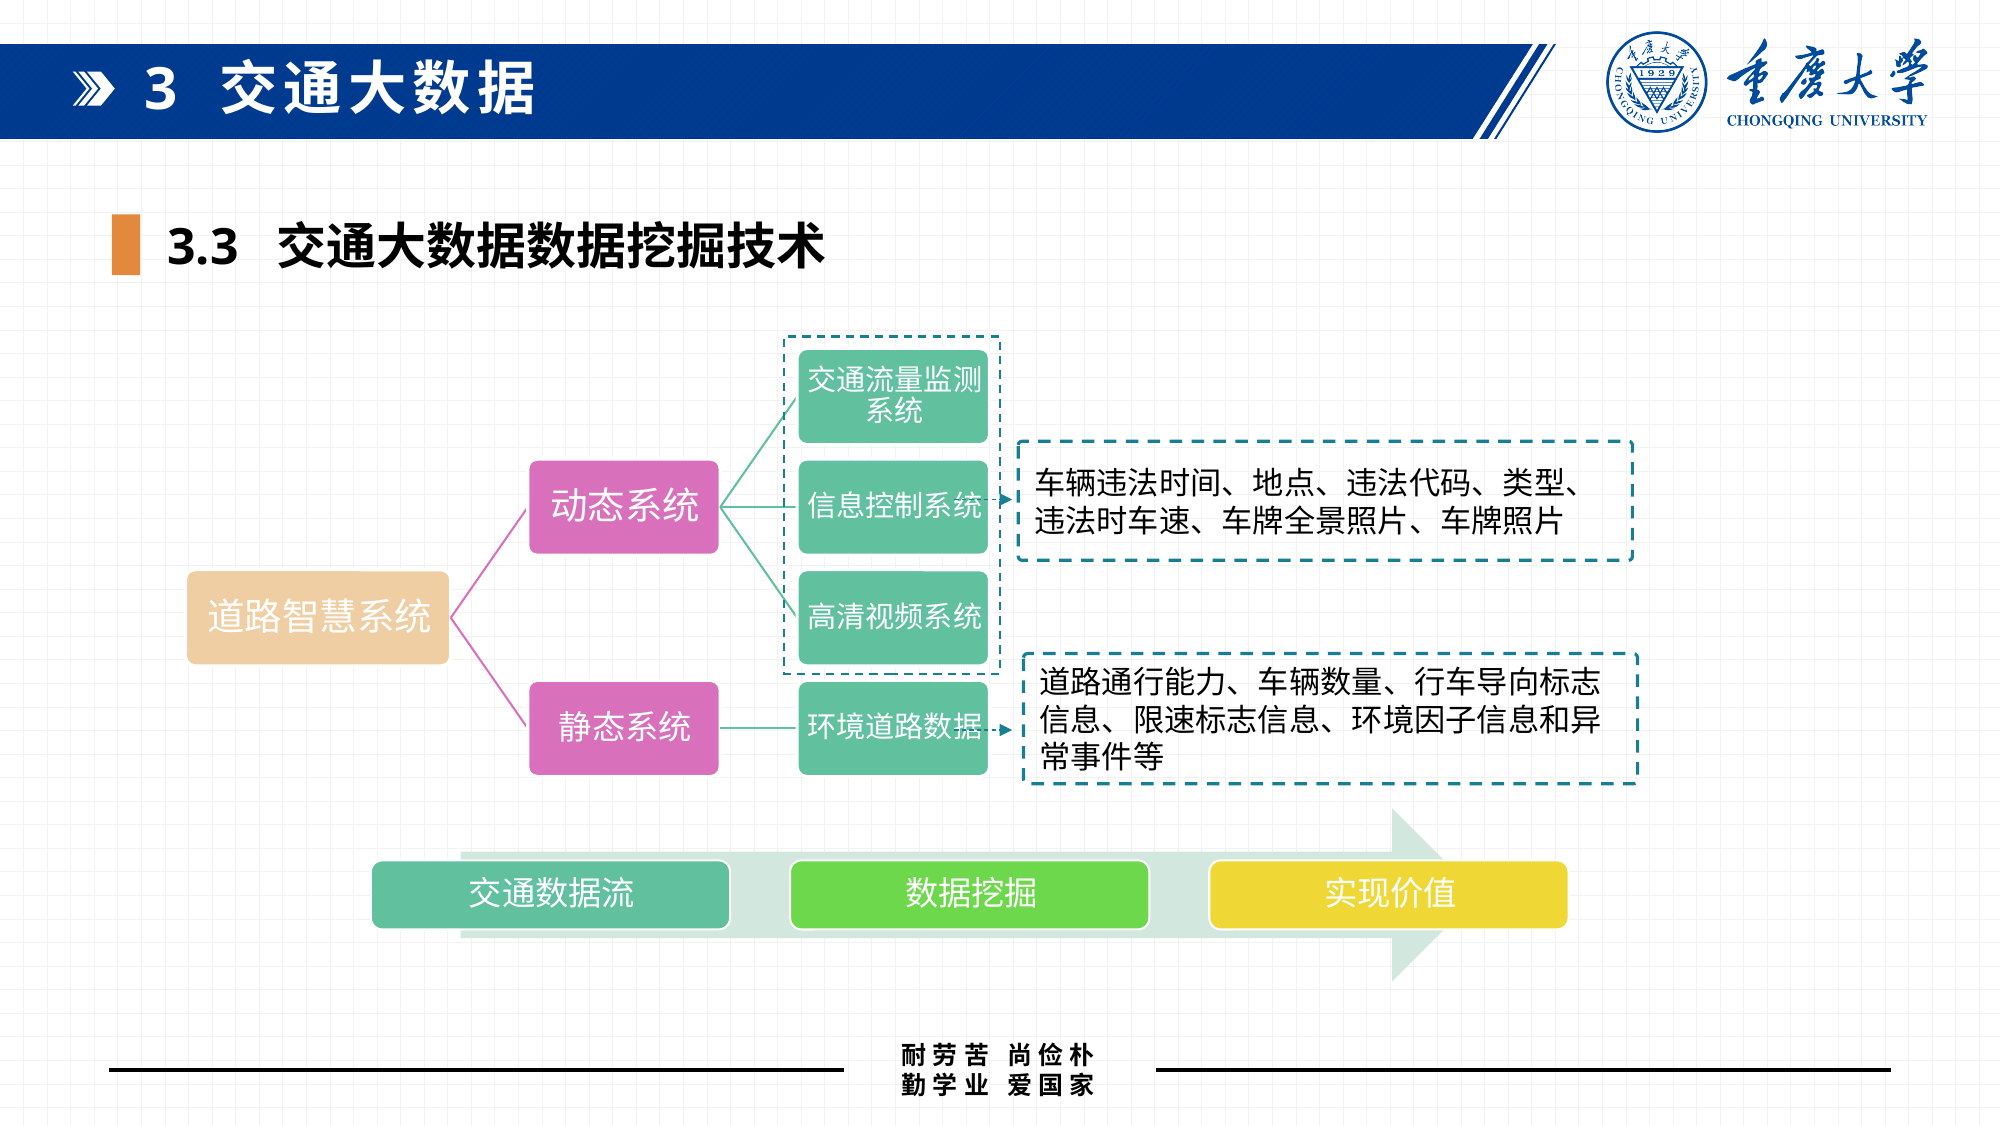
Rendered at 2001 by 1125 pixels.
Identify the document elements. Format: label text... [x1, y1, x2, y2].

text_box 道路通行能力、车辆数量、行车导向标志信息、限速标志信息、环境因子信息和异常事件等 [1022, 652, 1639, 785]
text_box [97, 348, 1078, 777]
text_box 车辆违法时间、地点、违法代码、类型、违法时车速、车牌全景照片、车牌照片 [1078, 440, 1634, 562]
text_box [370, 808, 1569, 982]
picture [1606, 31, 1928, 133]
text_box [783, 335, 1001, 348]
list 3.3 交通大数据数据挖掘技术 [139, 213, 1891, 275]
list 3 交通大数据 [108, 51, 1356, 136]
